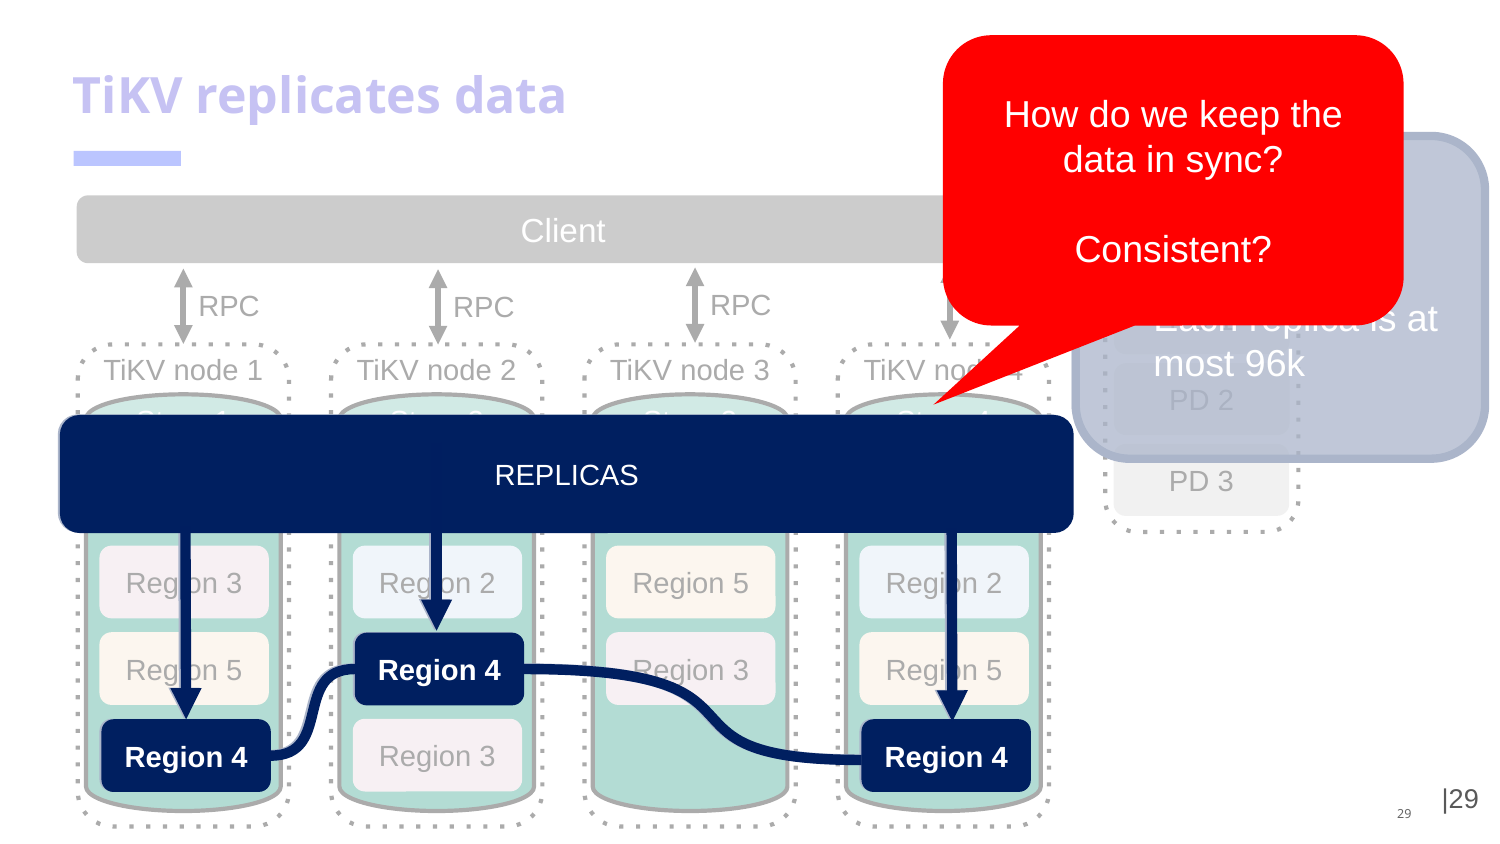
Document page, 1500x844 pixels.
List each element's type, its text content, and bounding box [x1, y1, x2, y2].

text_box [523, 668, 862, 761]
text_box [949, 263, 1059, 340]
text_box Region 4 [101, 719, 271, 792]
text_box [437, 269, 547, 345]
slide_number |29 [1403, 766, 1494, 832]
text_box [1071, 122, 1499, 591]
text_box TiKV [431, 622, 439, 632]
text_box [694, 267, 804, 343]
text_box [183, 268, 292, 345]
text_box Region 4 [354, 632, 525, 706]
text_box Region 4 [861, 719, 1031, 792]
text_box REPLICAS [59, 414, 1074, 534]
text_box How do we keep the data in sync? Consistent? [933, 35, 1404, 405]
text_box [270, 668, 356, 756]
text_box [32, 35, 1072, 844]
